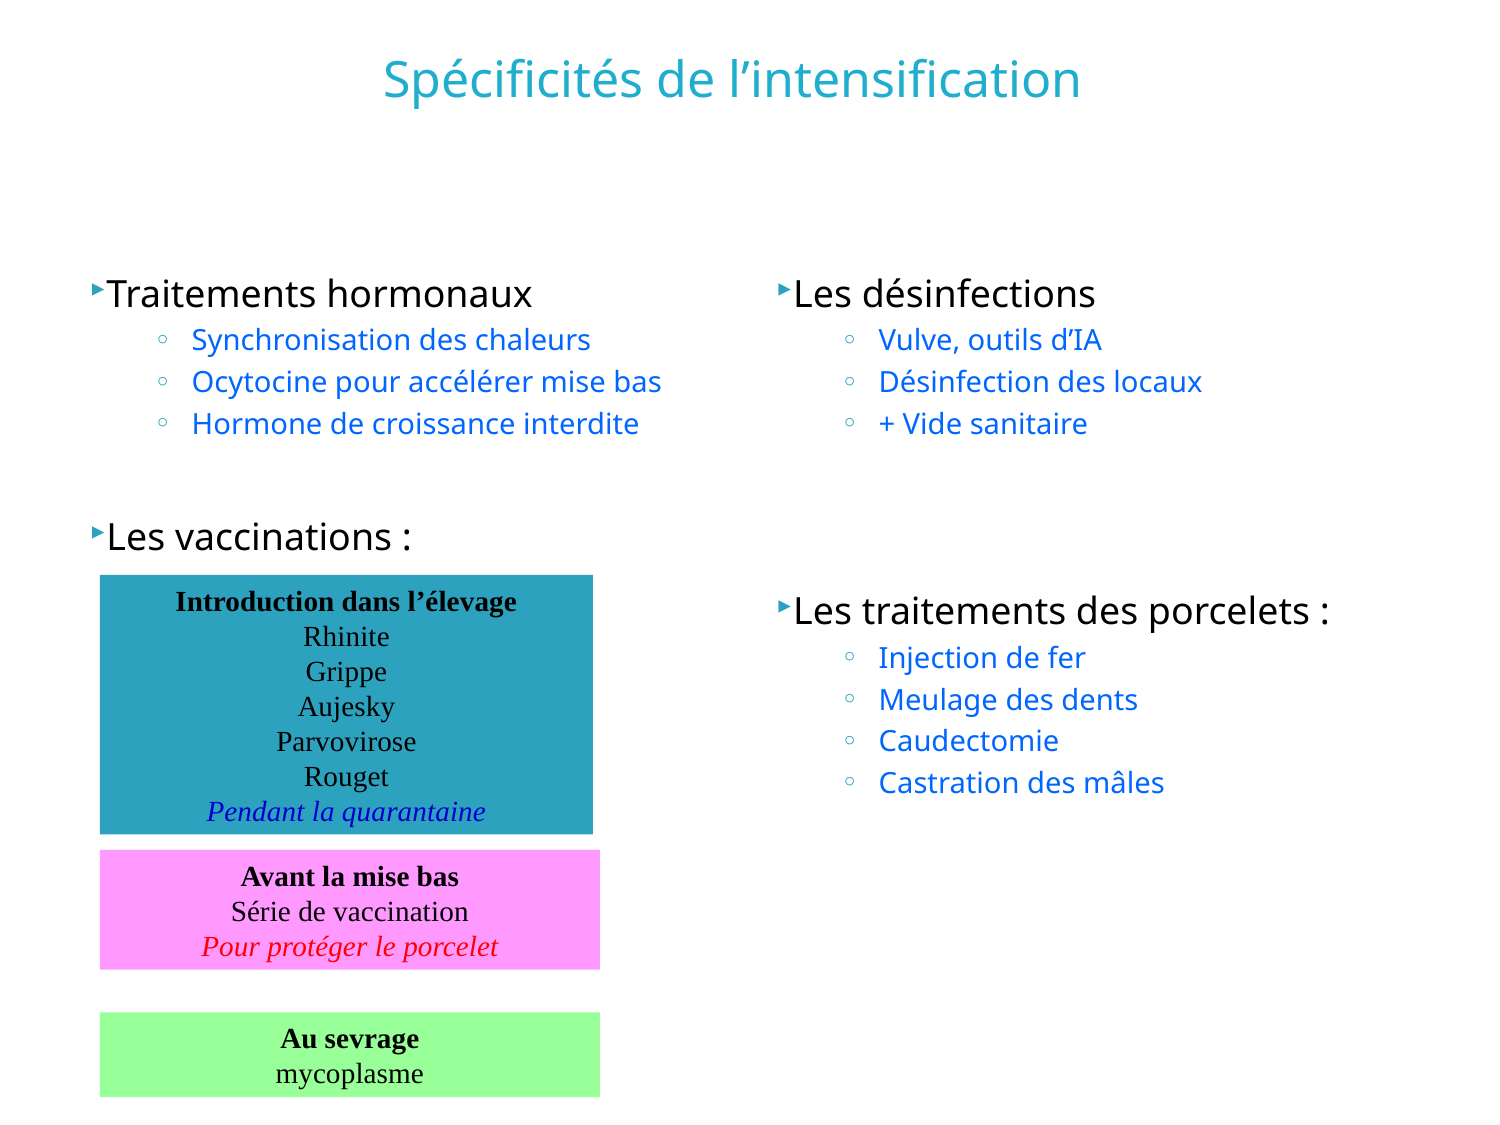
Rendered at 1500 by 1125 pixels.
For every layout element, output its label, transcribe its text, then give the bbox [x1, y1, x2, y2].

title Spécificités de l’intensification [64, 19, 1415, 135]
list Les désinfections Vulve, outils d’IA Désinfection des locaux + Vide sanitaire Les traitements des porcelets : Injection de fer Meulage des dents Caudectomie Castration des mâles [761, 262, 1425, 1005]
text_box Introduction dans l’élevage Rhinite Grippe Aujesky Parvovirose Rouget Pendant la quarantaine [99, 574, 593, 835]
text_box Avant la mise bas Série de vaccination Pour protéger le porcelet [99, 849, 600, 970]
text_box Au sevrage mycoplasme [99, 1012, 600, 1098]
text_box [797, 160, 1500, 439]
list Traitements hormonaux Synchronisation des chaleurs Ocytocine pour accélérer mise bas Hormone de croissance interdite Les vaccinations : [75, 262, 739, 1005]
